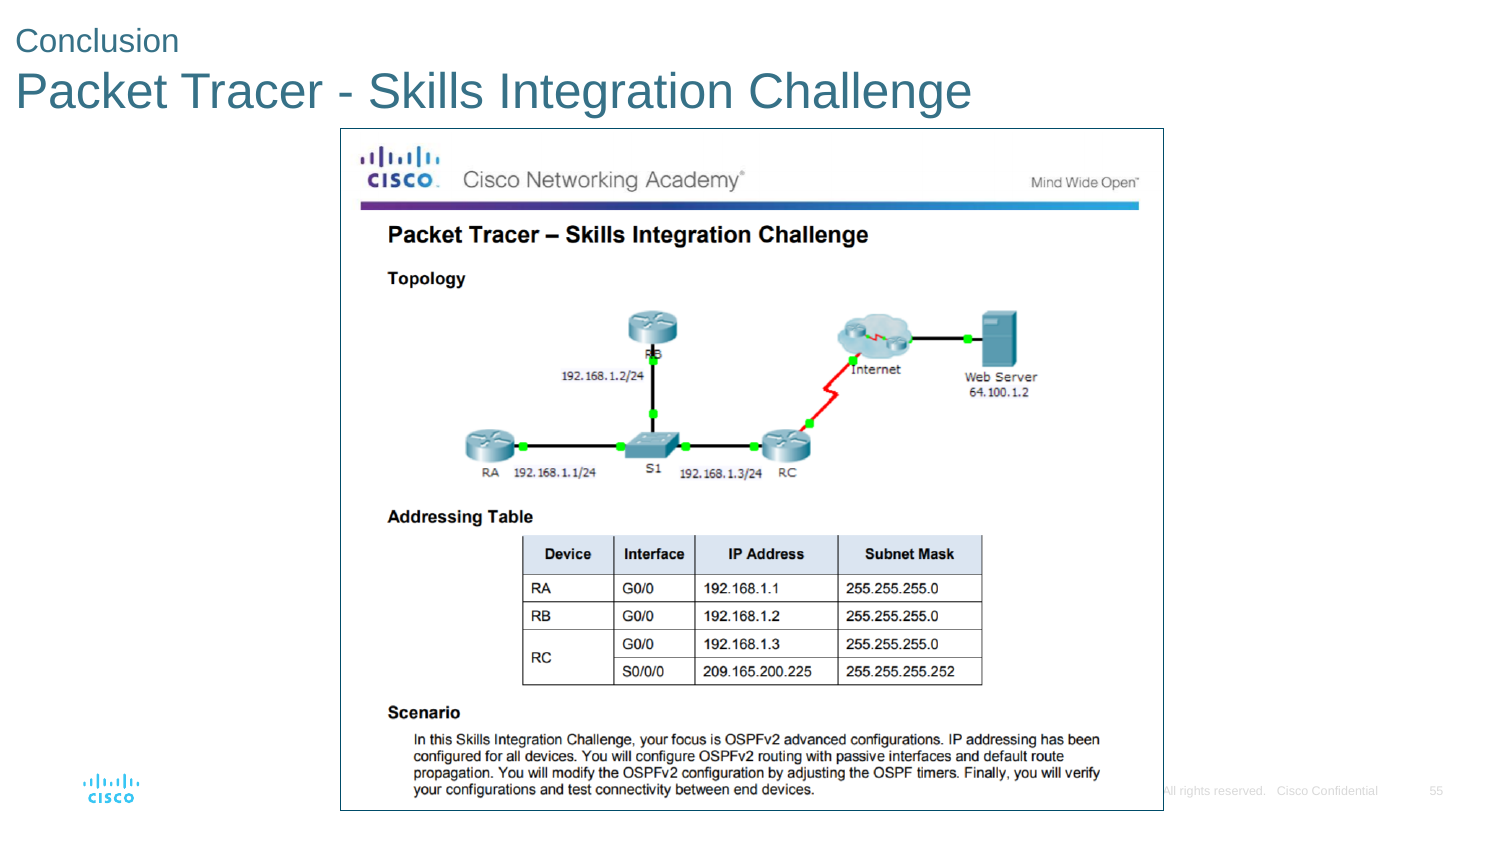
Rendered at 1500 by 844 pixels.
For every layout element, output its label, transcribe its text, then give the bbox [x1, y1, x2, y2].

picture [342, 130, 1162, 809]
title Conclusion Packet Tracer - Skills Integration Challenge [0, 6, 1500, 131]
